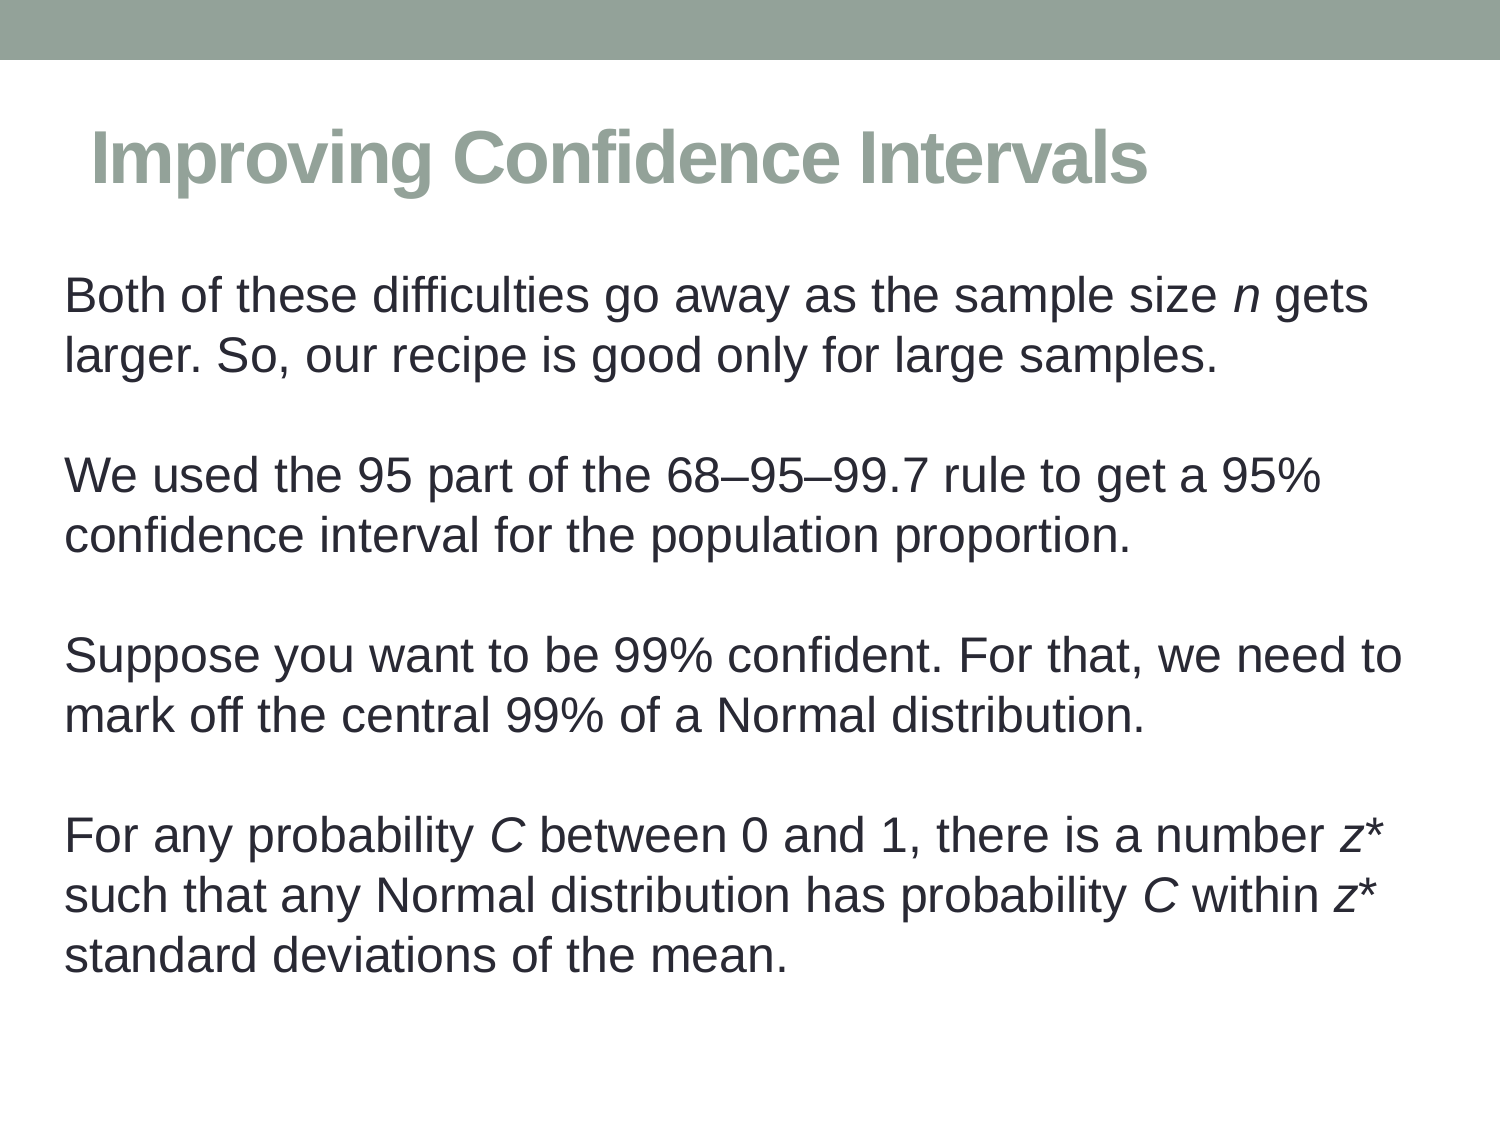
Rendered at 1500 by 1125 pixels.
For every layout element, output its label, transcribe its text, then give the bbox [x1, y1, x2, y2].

text_box Both of these difficulties go away as the sample size n gets larger. So, our recipe is good only for large samples. We used the 95 part of the 68–95–99.7 rule to get a 95% confidence interval for the population proportion. Suppose you want to be 99% confident. For that, we need to mark off the central 99% of a Normal distribution. For any probability C between 0 and 1, there is a number z* such that any Normal distribution has probability C within z* standard deviations of the mean. [49, 254, 1487, 1125]
title Improving Confidence Intervals [75, 60, 1425, 248]
